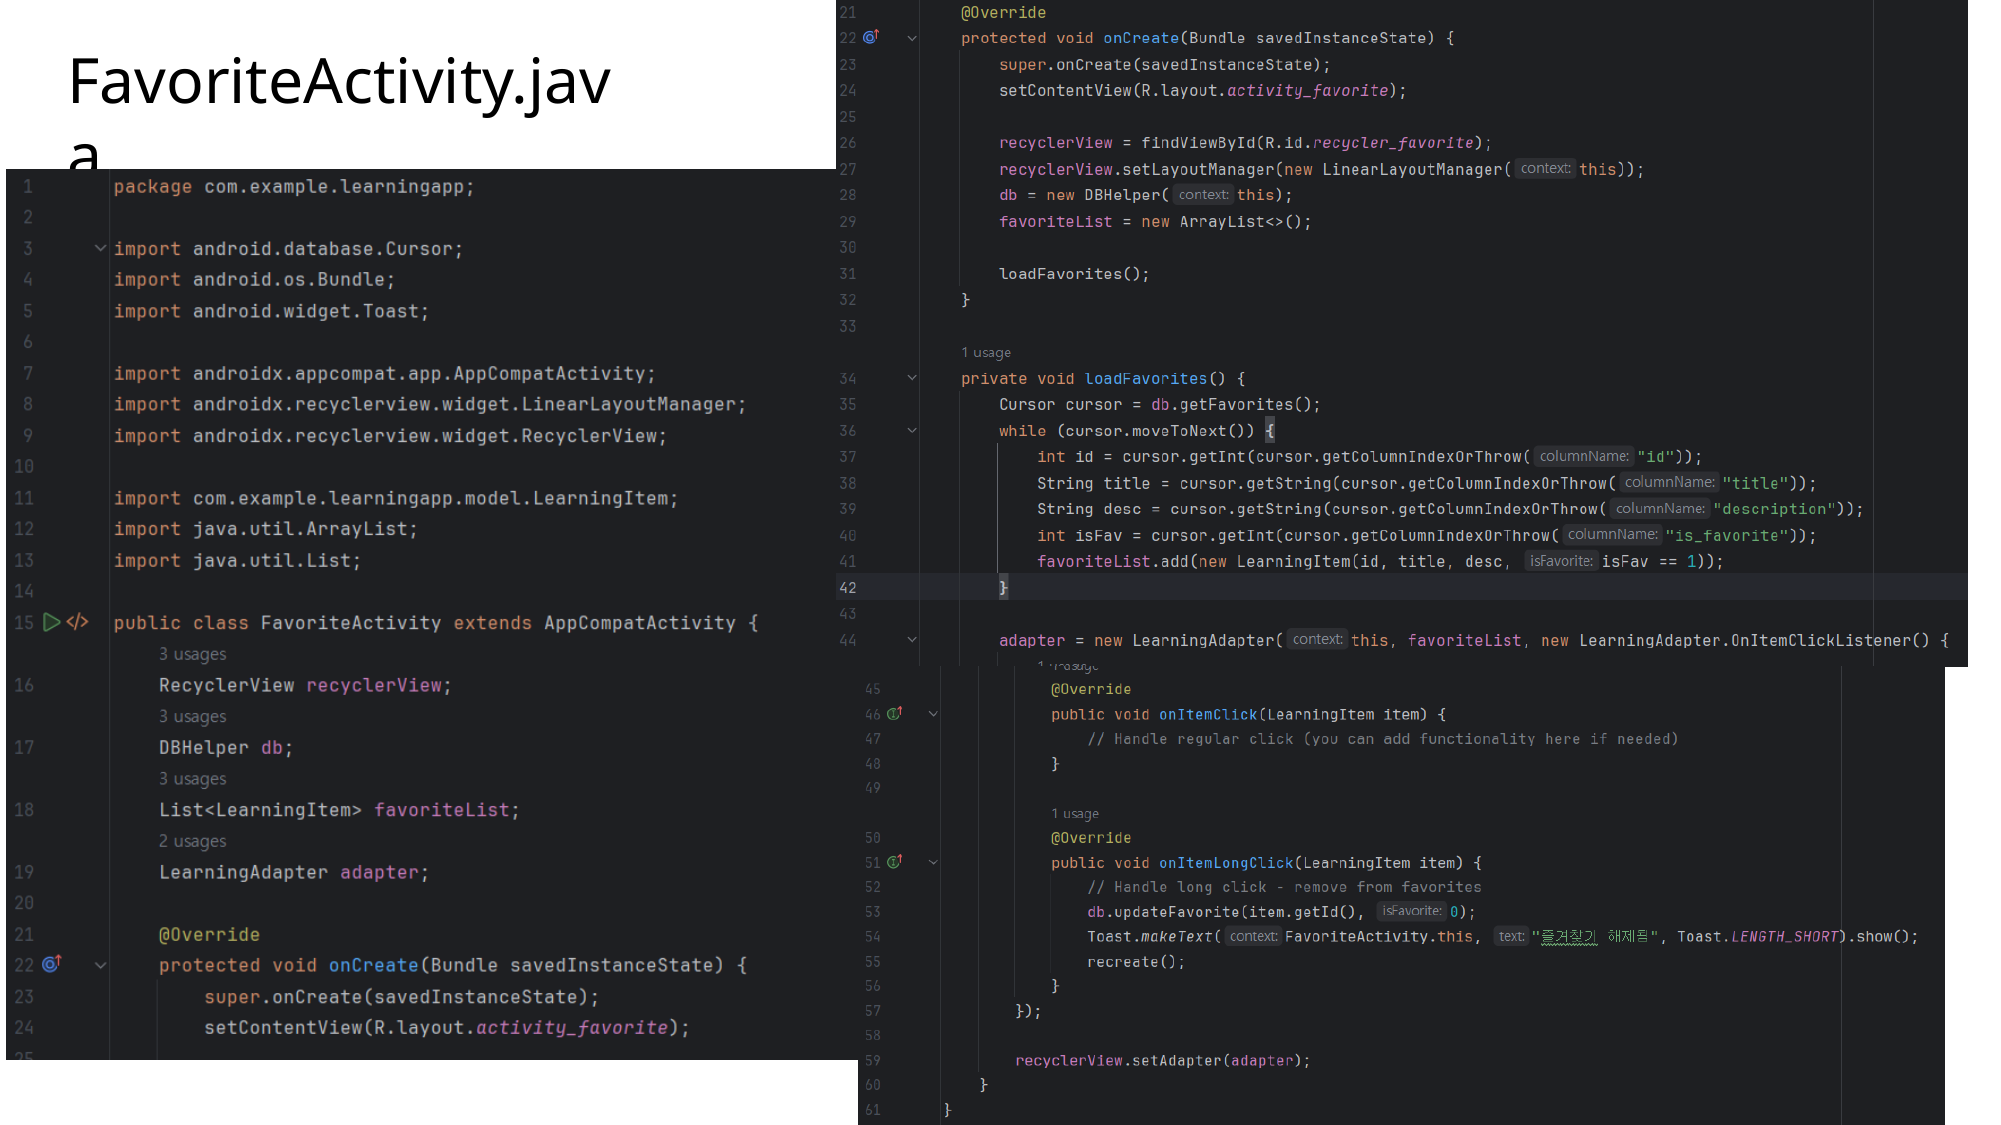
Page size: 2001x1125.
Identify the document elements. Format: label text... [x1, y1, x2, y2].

text_box FavoriteActivity.java [52, 34, 644, 168]
picture [5, 0, 1969, 1125]
